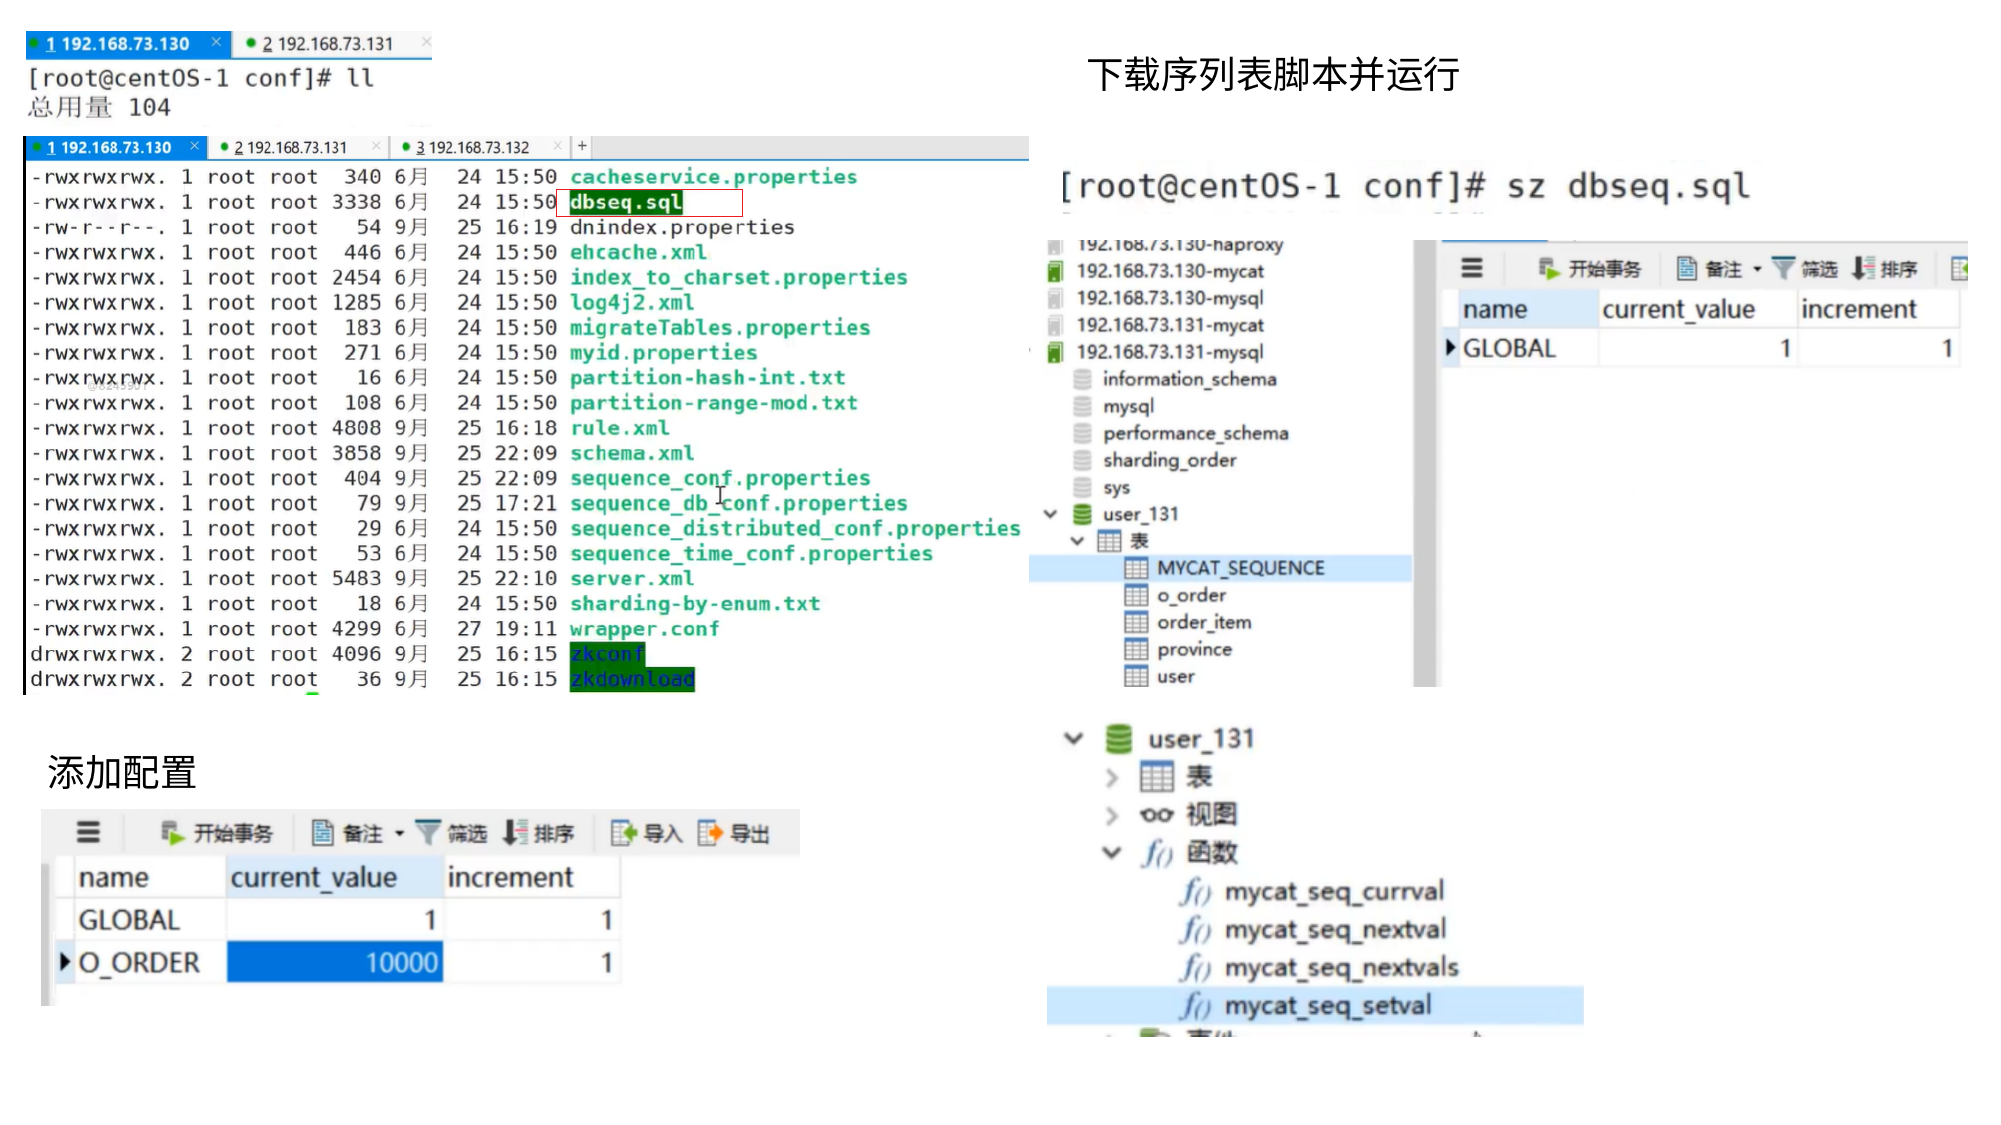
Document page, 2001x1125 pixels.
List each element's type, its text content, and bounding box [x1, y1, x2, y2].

text_box 下载序列表脚本并运行 [1071, 43, 1522, 103]
picture [23, 136, 1968, 695]
picture [1047, 719, 1584, 1037]
picture [41, 809, 800, 1006]
picture [26, 31, 432, 127]
picture [1063, 160, 1765, 214]
text_box 添加配置 [33, 741, 394, 801]
